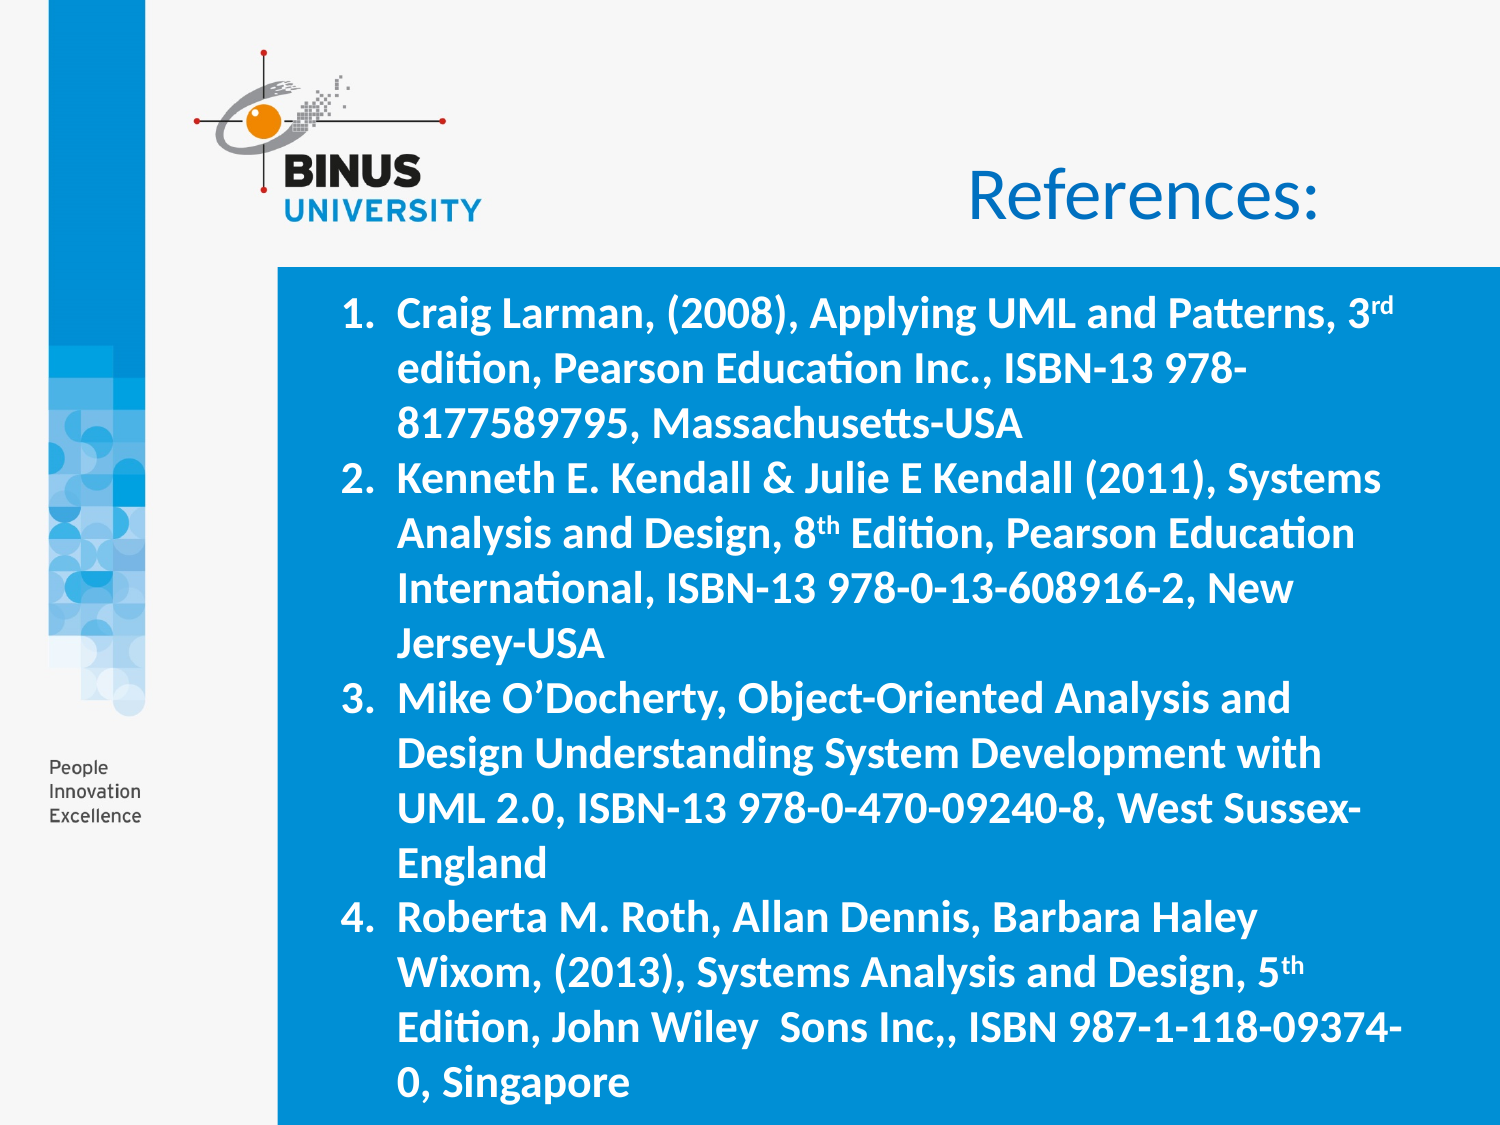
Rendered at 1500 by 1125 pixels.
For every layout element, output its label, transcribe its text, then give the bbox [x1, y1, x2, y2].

picture [0, 0, 1500, 845]
text_box References: [952, 137, 1338, 242]
text_box Craig Larman, (2008), Applying UML and Patterns, 3rd edition, Pearson Education Inc., ISBN-13 978-8177589795, Massachusetts-USA Kenneth E. Kendall & Julie E Kendall (2011), Systems Analysis and Design, 8th Edition, Pearson Education International, ISBN-13 978-0-13-608916-2, New Jersey-USA Mike O’Docherty, Object-Oriented Analysis and Design Understanding System Development with UML 2.0, ISBN-13 978-0-470-09240-8, West Sussex-England Roberta M. Roth, Allan Dennis, Barbara Haley Wixom, (2013), Systems Analysis and Design, 5th Edition, John Wiley Sons Inc,, ISBN 987-1-118-09374-0, Singapore [325, 275, 1425, 1115]
text_box [35, 656, 325, 882]
